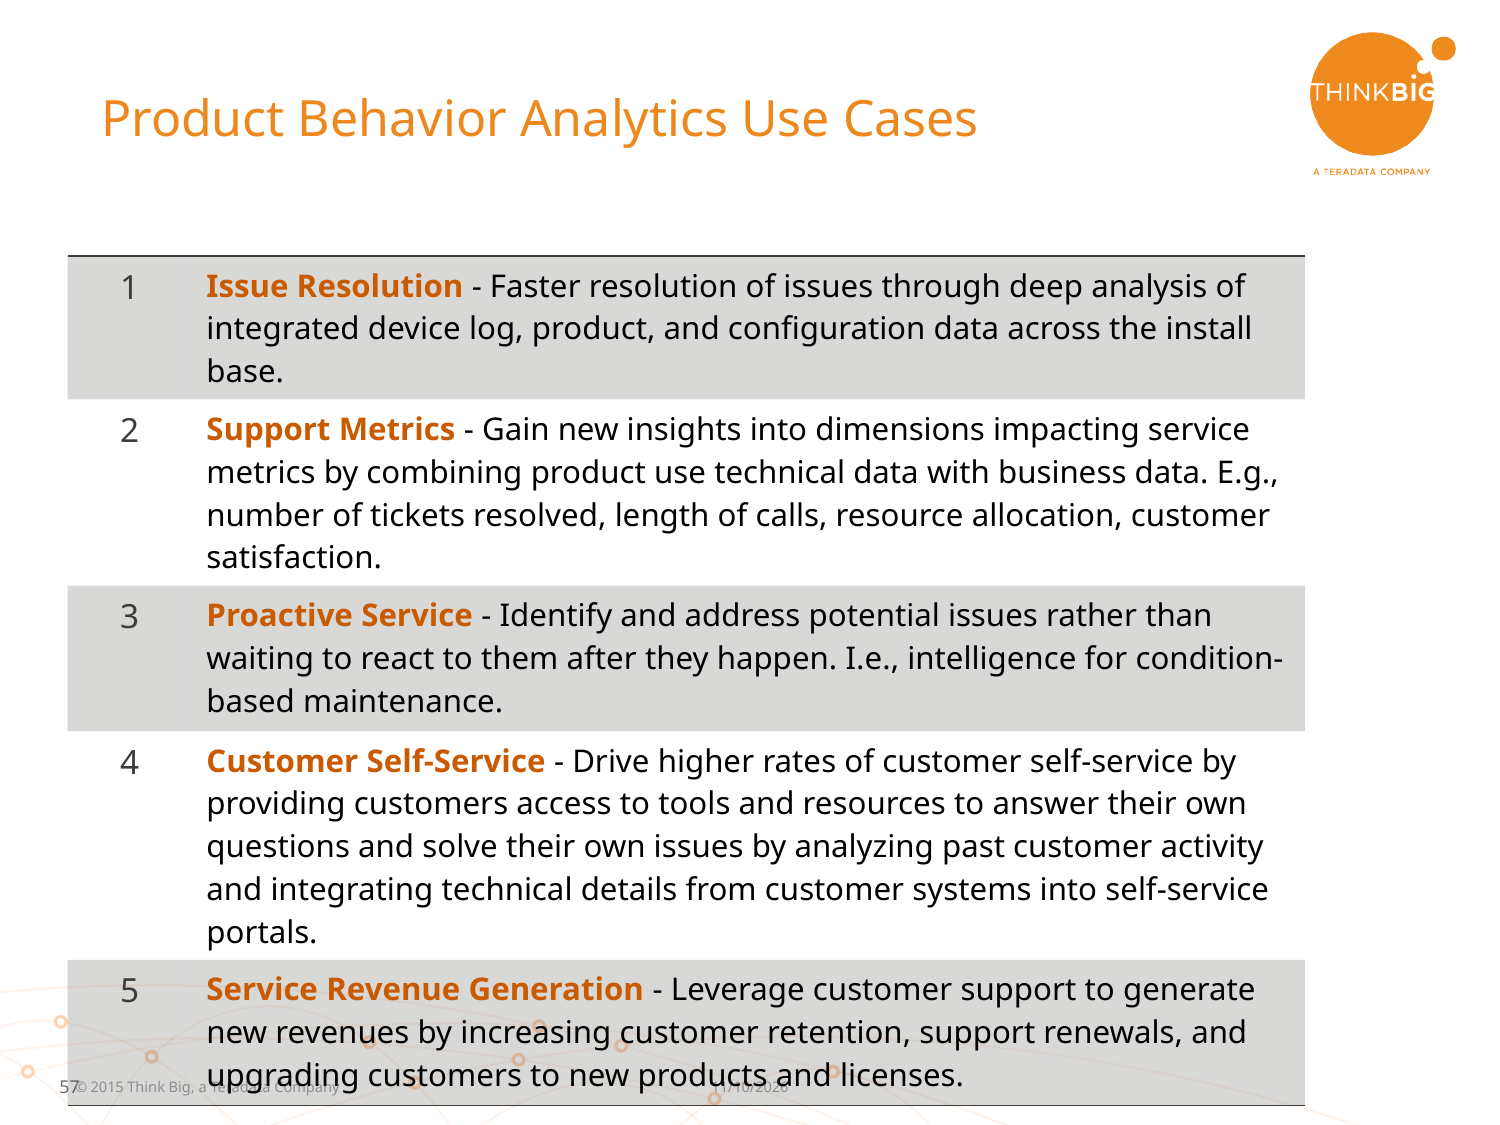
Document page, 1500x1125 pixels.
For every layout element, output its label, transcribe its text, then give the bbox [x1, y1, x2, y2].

table_cell Customer Self-Service - Drive higher rates of customer self-service by providing customers access to tools and resources to answer their own questions and solve their own issues by analyzing past customer activity and integrating technical details from customer systems into self-service portals. [191, 731, 1305, 960]
table_cell 3 [68, 586, 191, 731]
table_cell 2 [68, 399, 191, 586]
table_cell Support Metrics - Gain new insights into dimensions impacting service metrics by combining product use technical data with business data. E.g., number of tickets resolved, length of calls, resource allocation, customer satisfaction. [191, 399, 1305, 586]
footer © 2015 Think Big, a Teradata Company [75, 1078, 405, 1097]
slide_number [575, 1078, 925, 1098]
table_cell 5 [68, 960, 191, 1105]
table_cell 4 [68, 731, 191, 960]
picture [1310, 32, 1456, 175]
table_cell Service Revenue Generation - Leverage customer support to generate new revenues by increasing customer retention, support renewals, and upgrading customers to new products and licenses. [191, 960, 1305, 1105]
table_header Issue Resolution - Faster resolution of issues through deep analysis of integrated device log, product, and configuration data across the install base. [191, 257, 1305, 399]
table_cell Proactive Service - Identify and address potential issues rather than waiting to react to them after they happen. I.e., intelligence for condition-based maintenance. [191, 586, 1305, 731]
title Product Behavior Analytics Use Cases [101, 61, 1289, 148]
picture [0, 971, 1500, 1125]
table_header 1 [68, 257, 191, 399]
